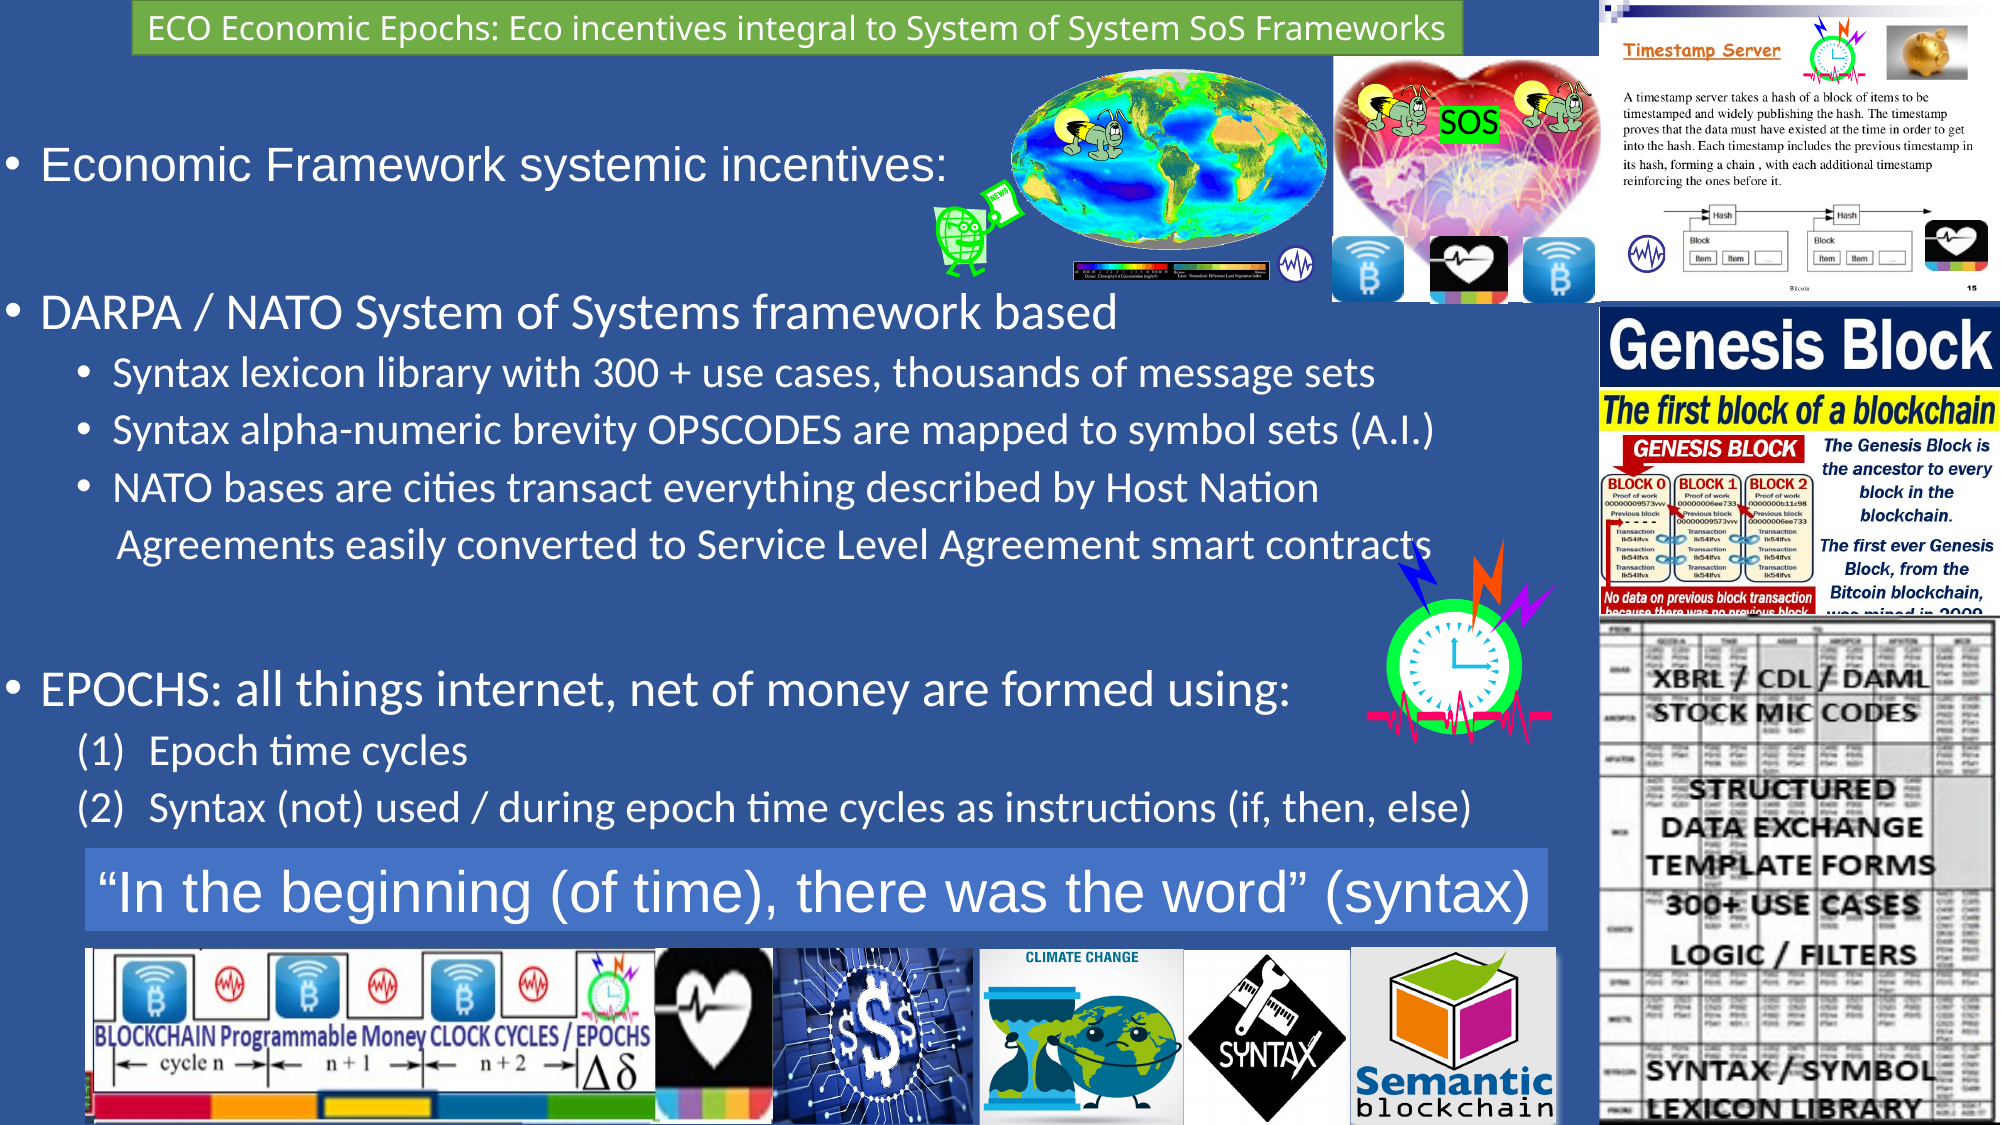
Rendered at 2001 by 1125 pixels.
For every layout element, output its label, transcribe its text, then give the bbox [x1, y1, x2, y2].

picture [979, 947, 1557, 1125]
picture [1332, 0, 2000, 304]
picture [933, 68, 1327, 283]
picture [1599, 307, 2000, 1125]
text_box ECO Economic Epochs: Eco incentives integral to System of System SoS Frameworks [131, 0, 1464, 56]
text_box “In the beginning (of time), there was the word” (syntax) [83, 846, 1550, 933]
picture [1366, 537, 1557, 745]
picture [85, 948, 973, 1124]
list Economic Framework systemic incentives: DARPA / NATO System of Systems framework based Syntax lexicon library with 300 + use cases, thousands of message sets Syntax alpha-numeric brevity OPSCODES are mapped to symbol sets (A.I.) NATO bases are cities transact everything described by Host Nation Agreements easily converted to Service Level Agreement smart contracts EPOCHS: all things internet, net of money are formed using: Epoch time cycles Syntax (not) used / during epoch time cycles as instructions (if, then, else) [0, 131, 1715, 846]
